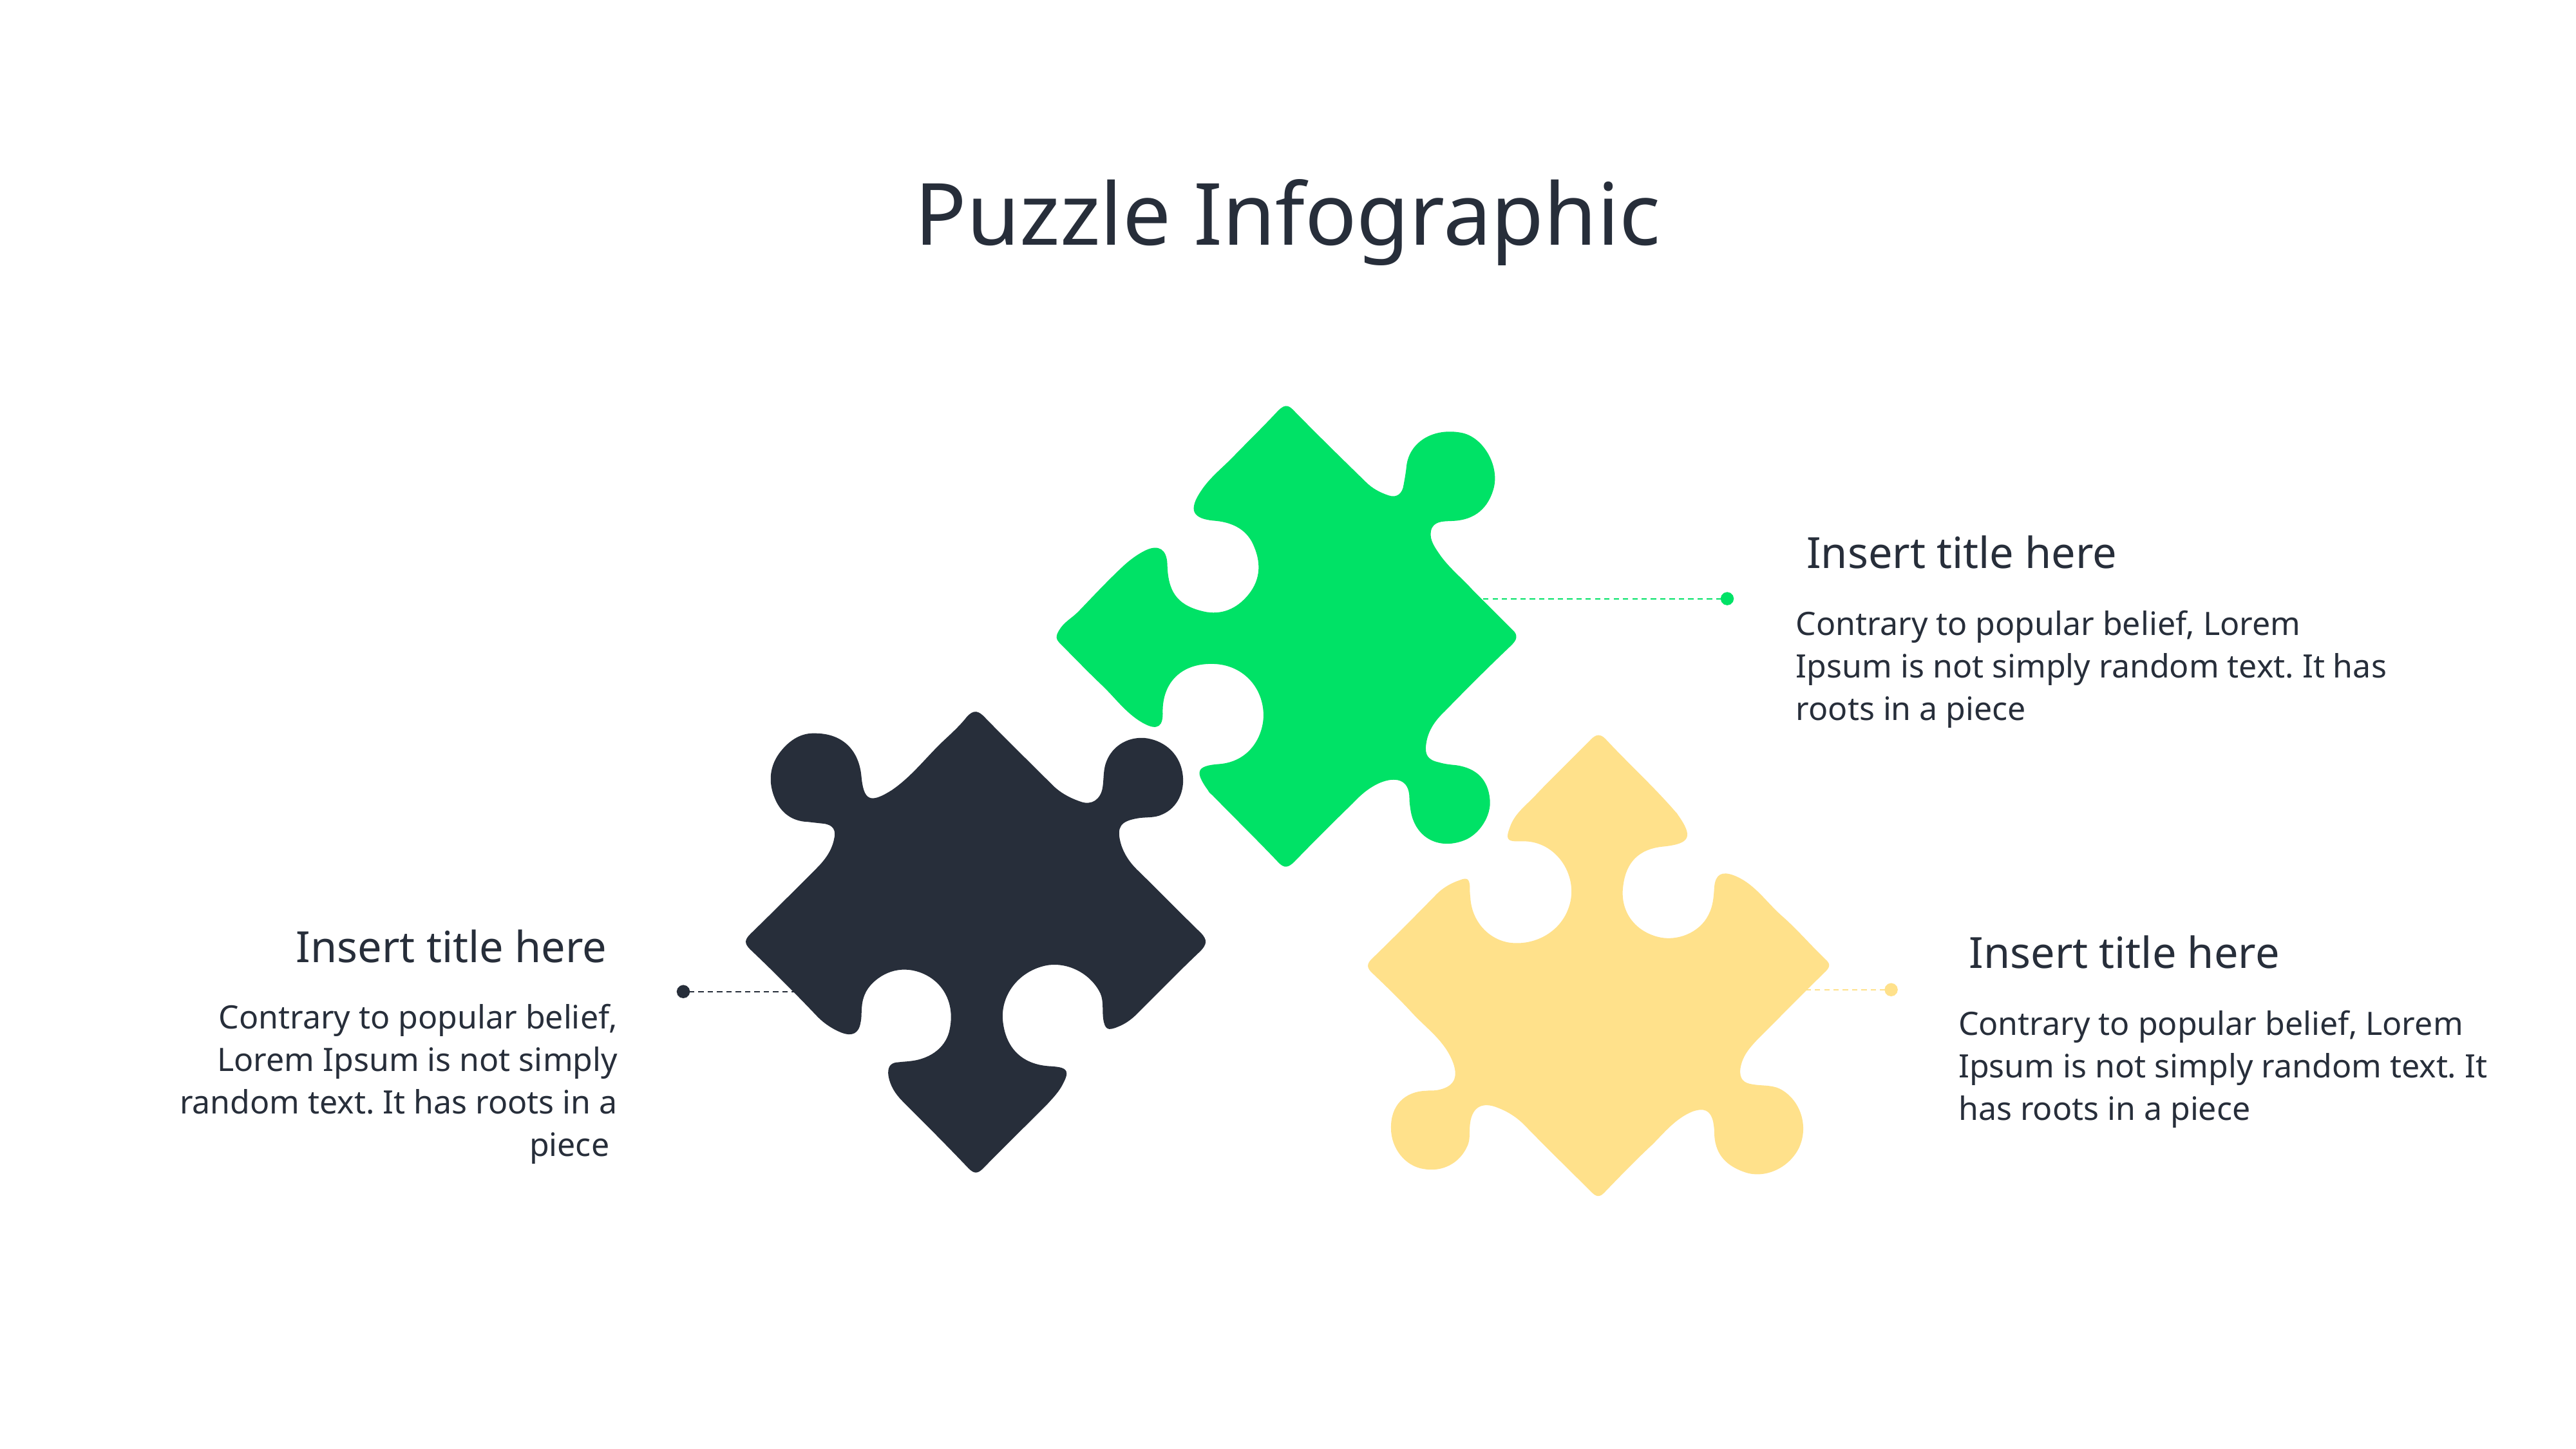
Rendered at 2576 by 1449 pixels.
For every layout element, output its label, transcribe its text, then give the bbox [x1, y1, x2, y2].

text_box [1390, 992, 1806, 1197]
text_box Contrary to popular belief, Lorem Ipsum is not simply random text. It has roots in a piece [1949, 994, 2520, 1132]
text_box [683, 989, 1891, 992]
text_box [745, 711, 1207, 989]
text_box [1099, 992, 1160, 1030]
text_box Insert title here [287, 914, 617, 976]
text_box Insert title here [1797, 520, 2128, 582]
text_box Contrary to popular belief, Lorem Ipsum is not simply random text. It has roots in a piece [125, 988, 627, 1168]
text_box Insert title here [1959, 920, 2290, 982]
text_box [1367, 734, 1830, 989]
title Puzzle Infographic [177, 77, 2399, 357]
text_box [792, 992, 867, 1036]
text_box Contrary to popular belief, Lorem Ipsum is not simply random text. It has roots in a piece [1786, 594, 2399, 732]
text_box [1056, 405, 1517, 867]
text_box [887, 992, 1068, 1173]
